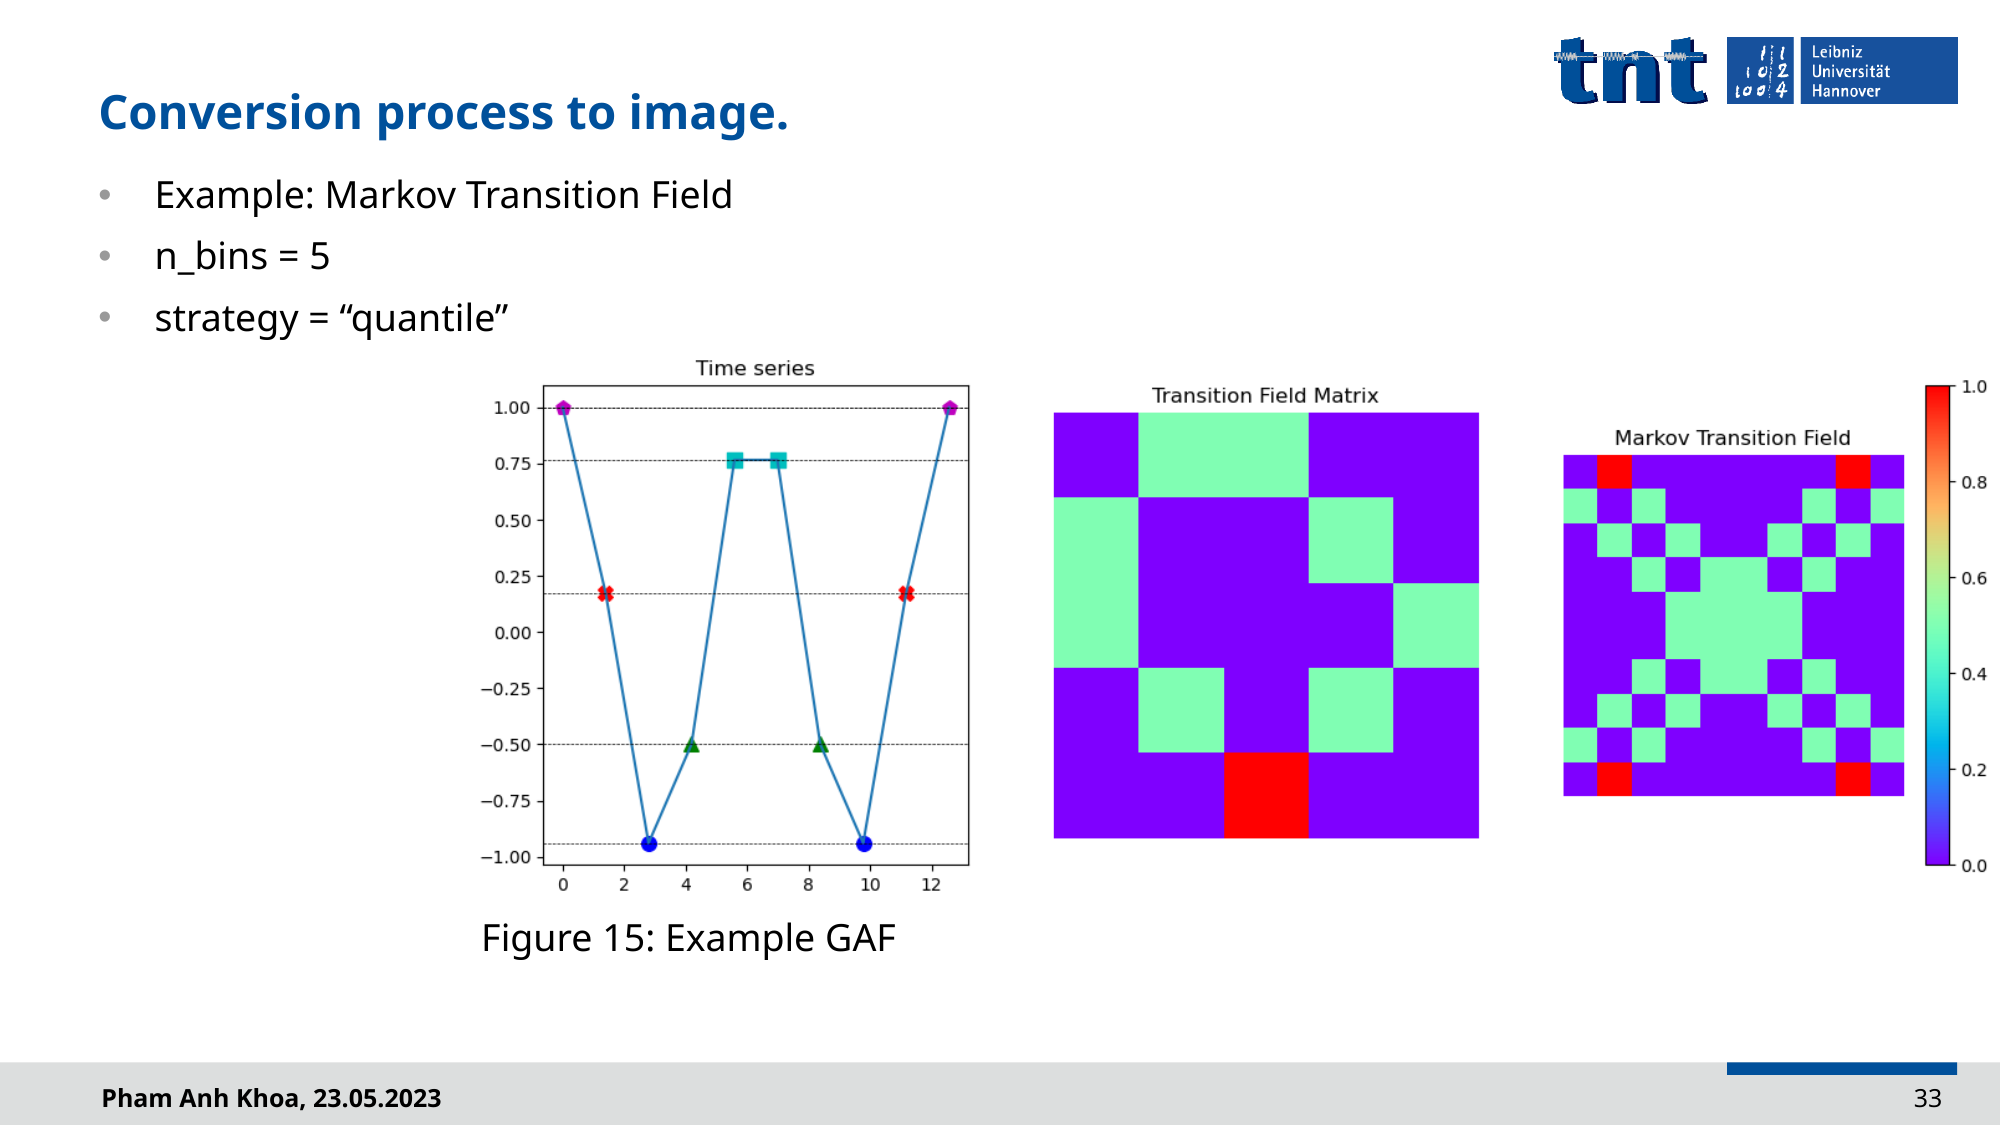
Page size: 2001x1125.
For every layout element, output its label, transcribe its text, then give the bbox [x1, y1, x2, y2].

text_box Figure 15: Example GAF [466, 907, 1246, 966]
picture [1554, 37, 1708, 80]
picture [466, 348, 2000, 907]
picture [1727, 37, 1958, 104]
title Conversion process to image. [86, 80, 1863, 140]
list Example: Markov Transition Field n_bins = 5 strategy = “quantile” [86, 168, 1863, 1014]
footer Pham Anh Khoa, 23.05.2023 [86, 1074, 1181, 1125]
